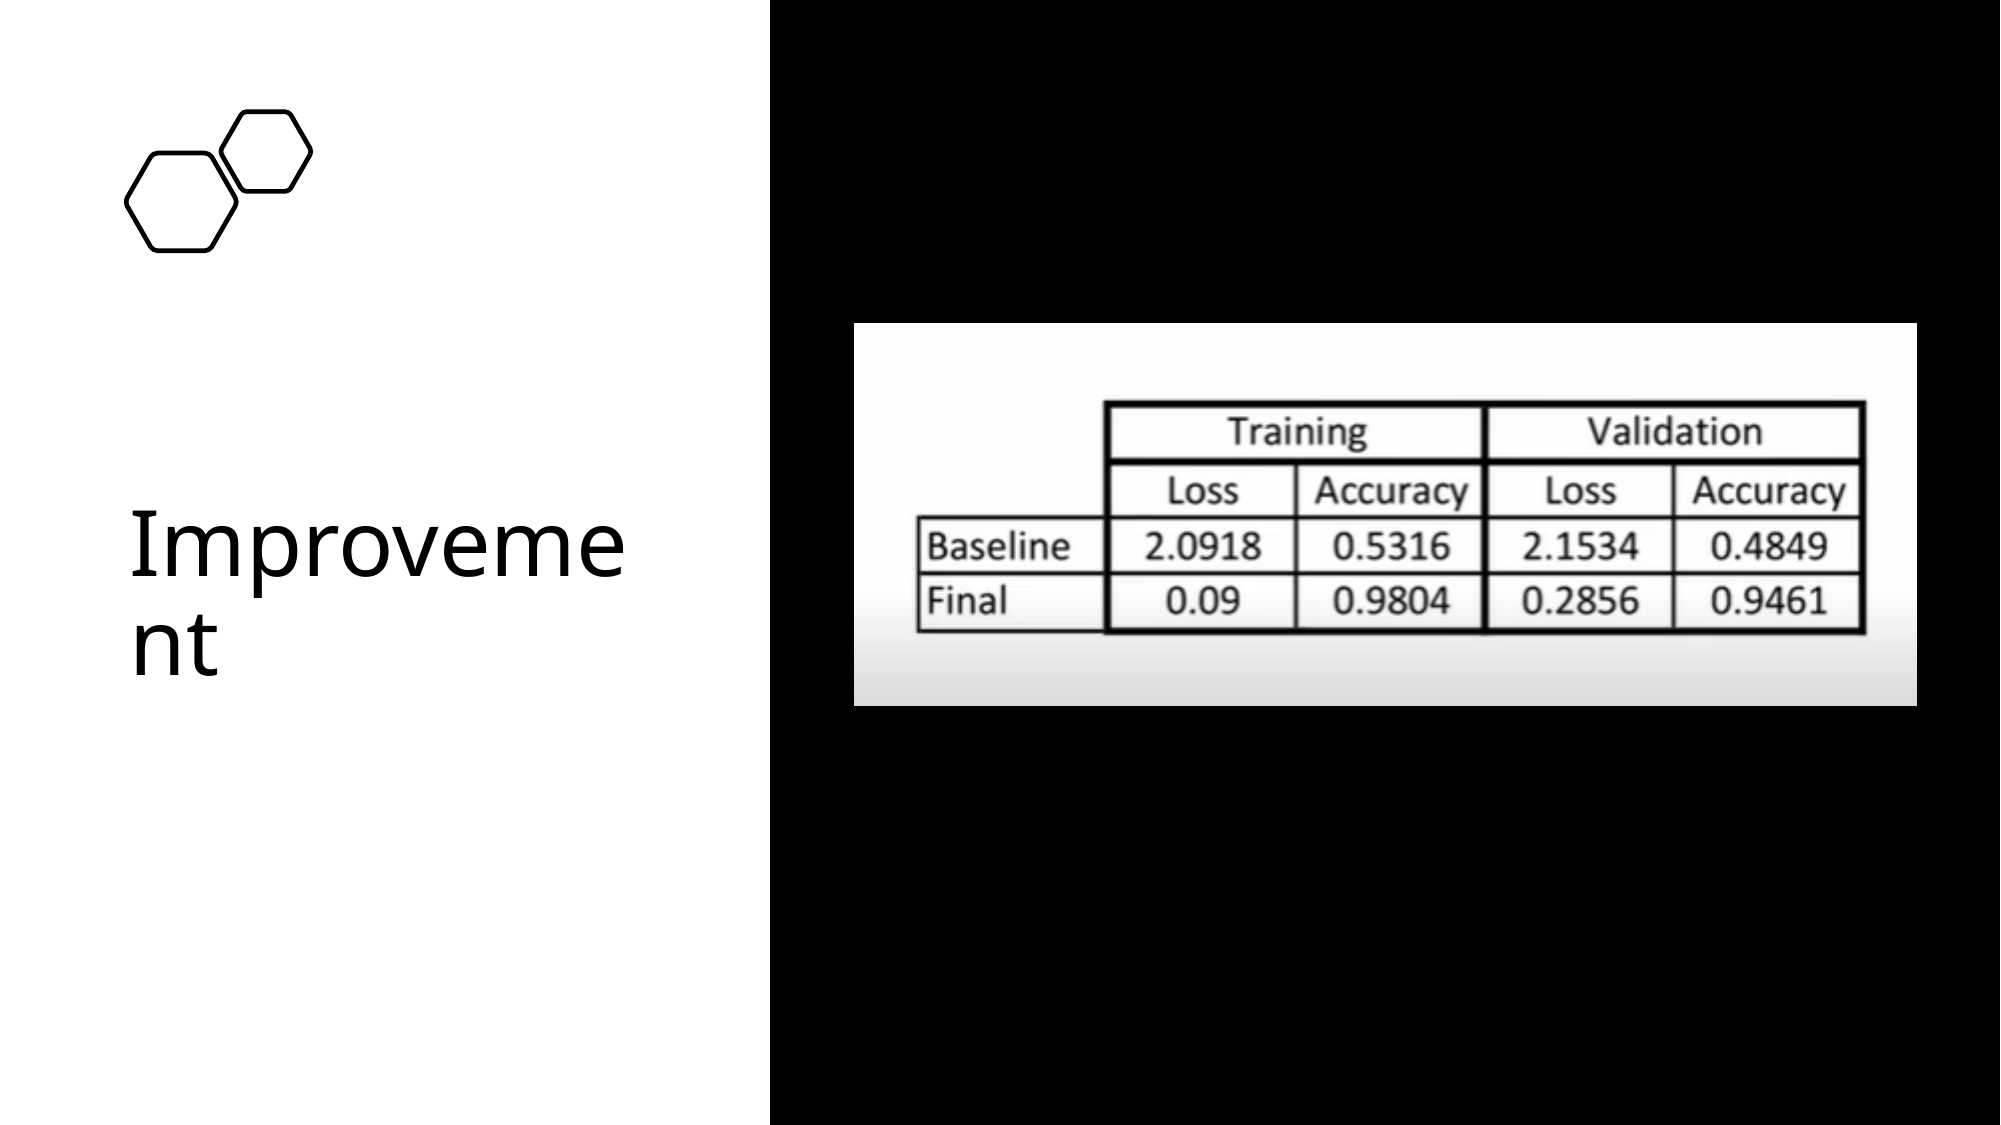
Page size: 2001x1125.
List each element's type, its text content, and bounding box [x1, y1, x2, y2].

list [854, 323, 1917, 706]
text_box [125, 111, 311, 251]
text_box [771, 0, 2000, 1125]
title Improvement [114, 266, 698, 703]
text_box [0, 0, 771, 1125]
